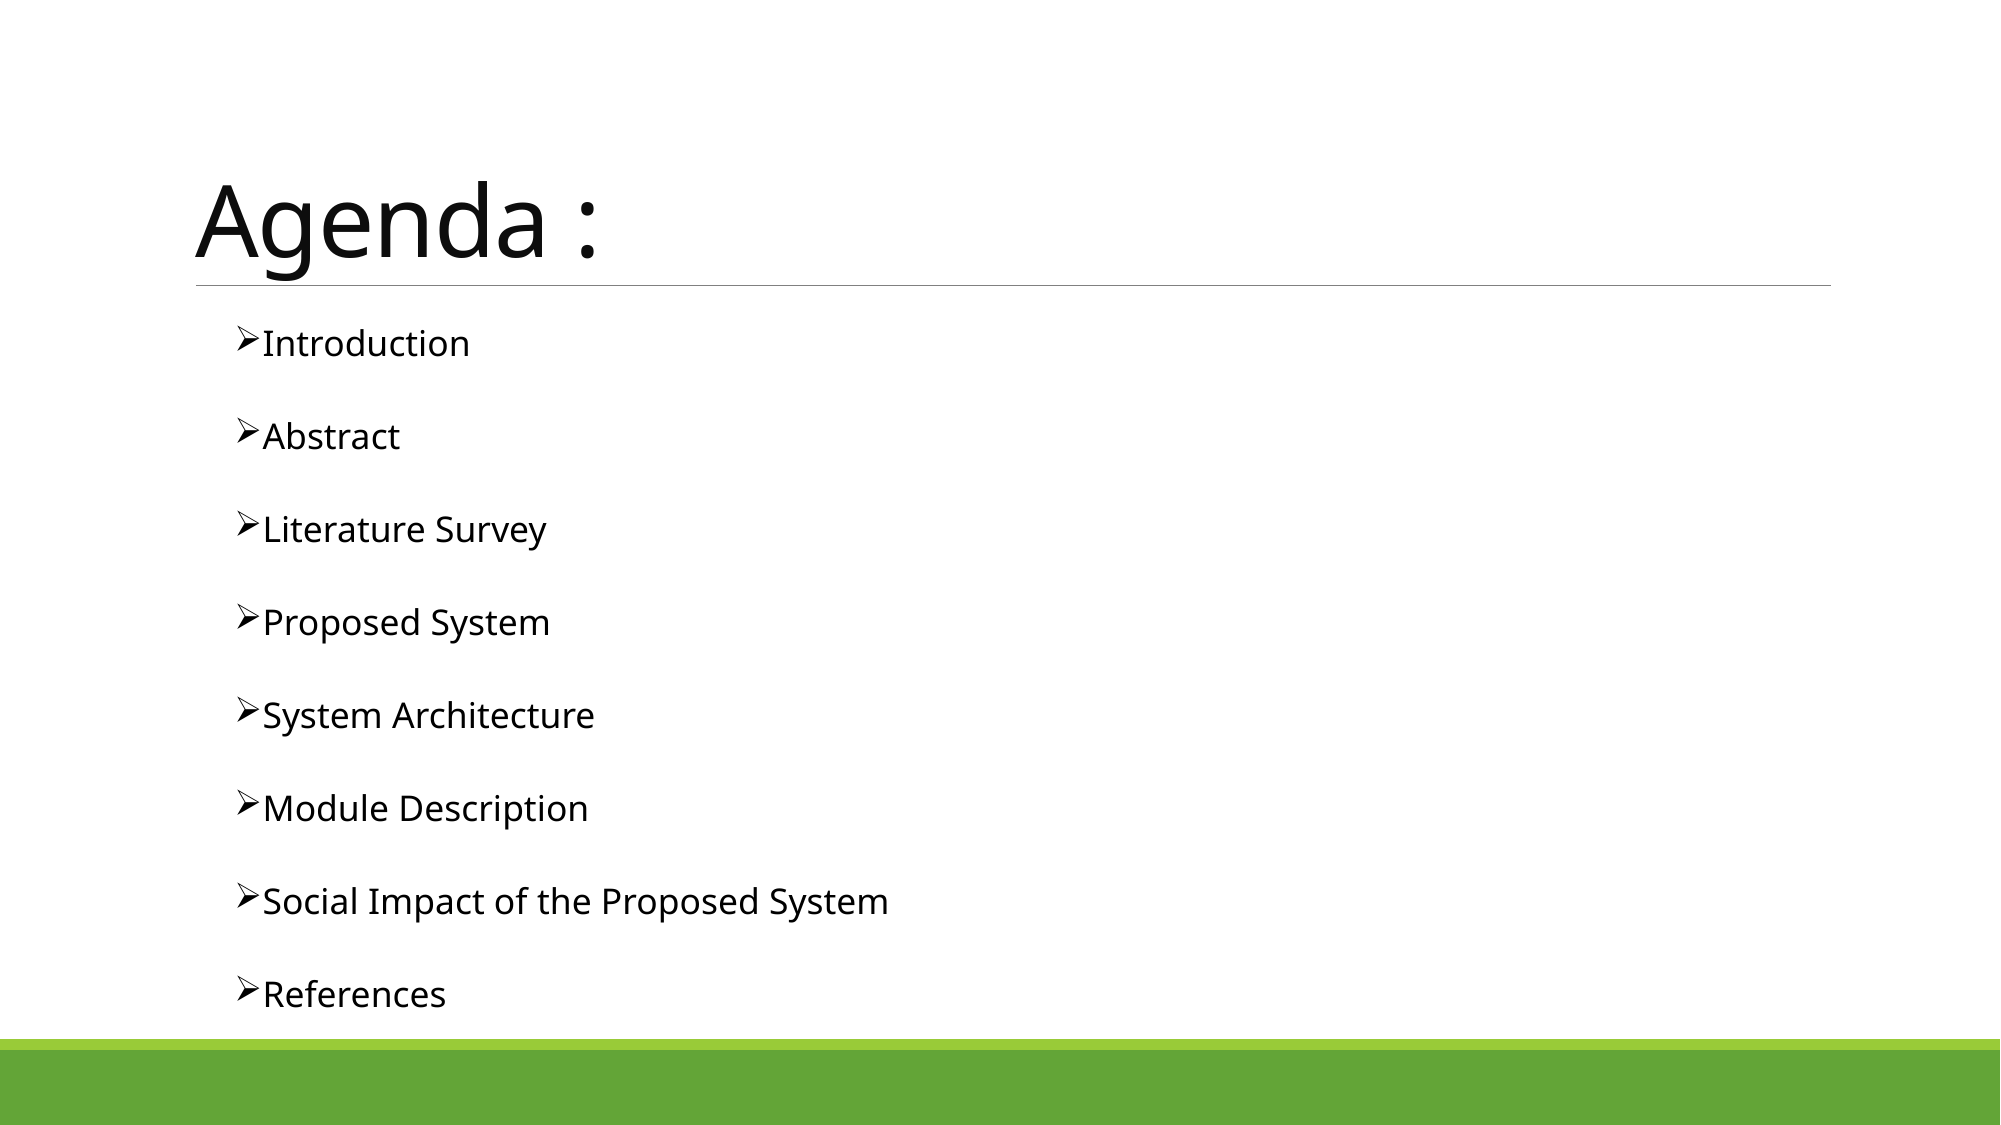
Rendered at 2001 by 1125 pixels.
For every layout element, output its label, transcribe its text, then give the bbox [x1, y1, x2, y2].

title Agenda : [180, 47, 1830, 285]
list Introduction Abstract Literature Survey Proposed System System Architecture Module Description Social Impact of the Proposed System References [234, 220, 1111, 1027]
